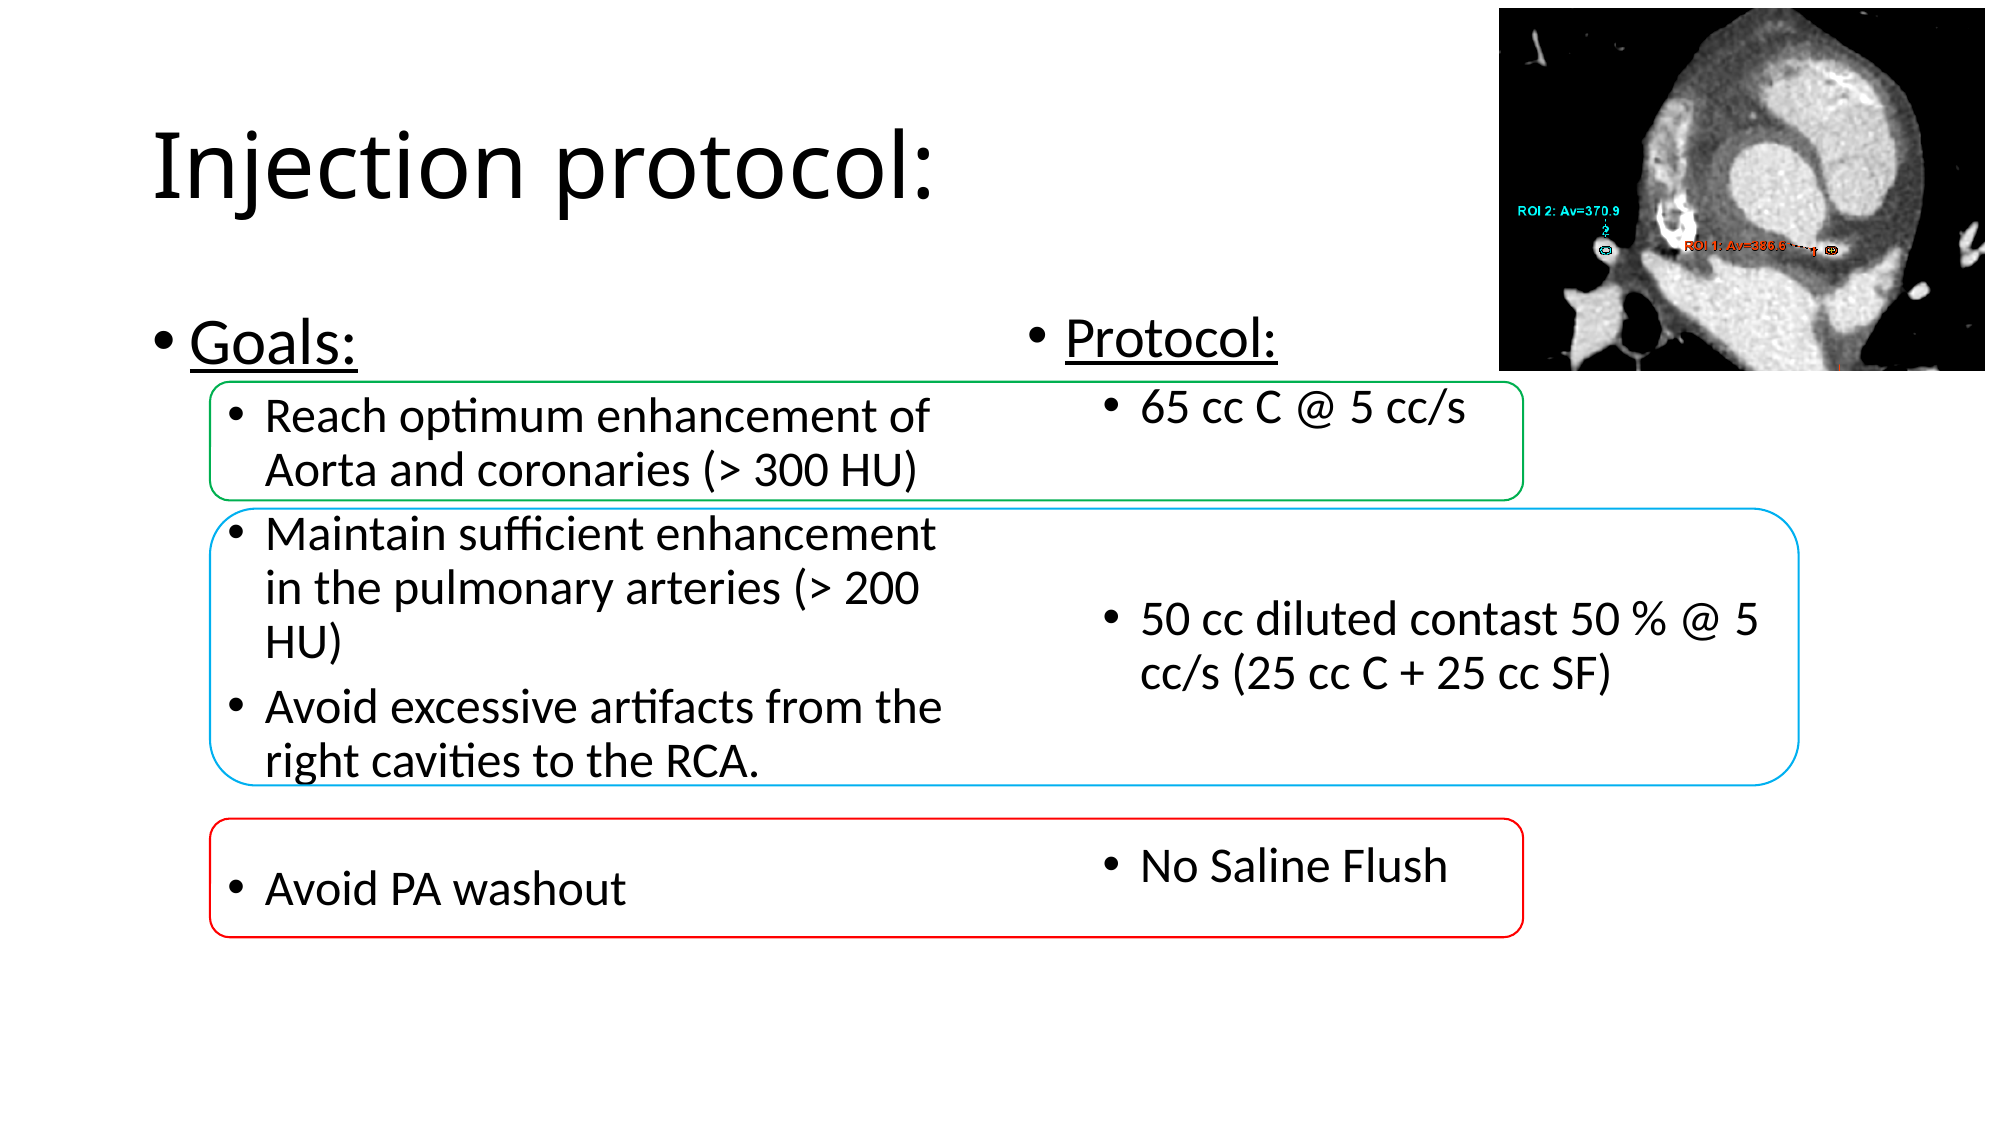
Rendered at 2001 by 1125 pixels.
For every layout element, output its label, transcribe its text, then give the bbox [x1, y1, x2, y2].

text_box [208, 817, 1525, 939]
text_box [208, 380, 1525, 502]
title Injection protocol: [137, 59, 1499, 278]
text_box [208, 507, 1800, 787]
list Goals: Reach optimum enhancement of Aorta and coronaries (> 300 HU) Maintain sufficient enhancement in the pulmonary arteries (> 200 HU) Avoid excessive artifacts from the right cavities to the RCA. Avoid PA washout [137, 299, 988, 1014]
list Protocol: 65 cc C @ 5 cc/s 50 cc diluted contast 50 % @ 5 cc/s (25 cc C + 25 cc SF) No Saline Flush [1012, 299, 1863, 1014]
picture [1499, 8, 1985, 371]
